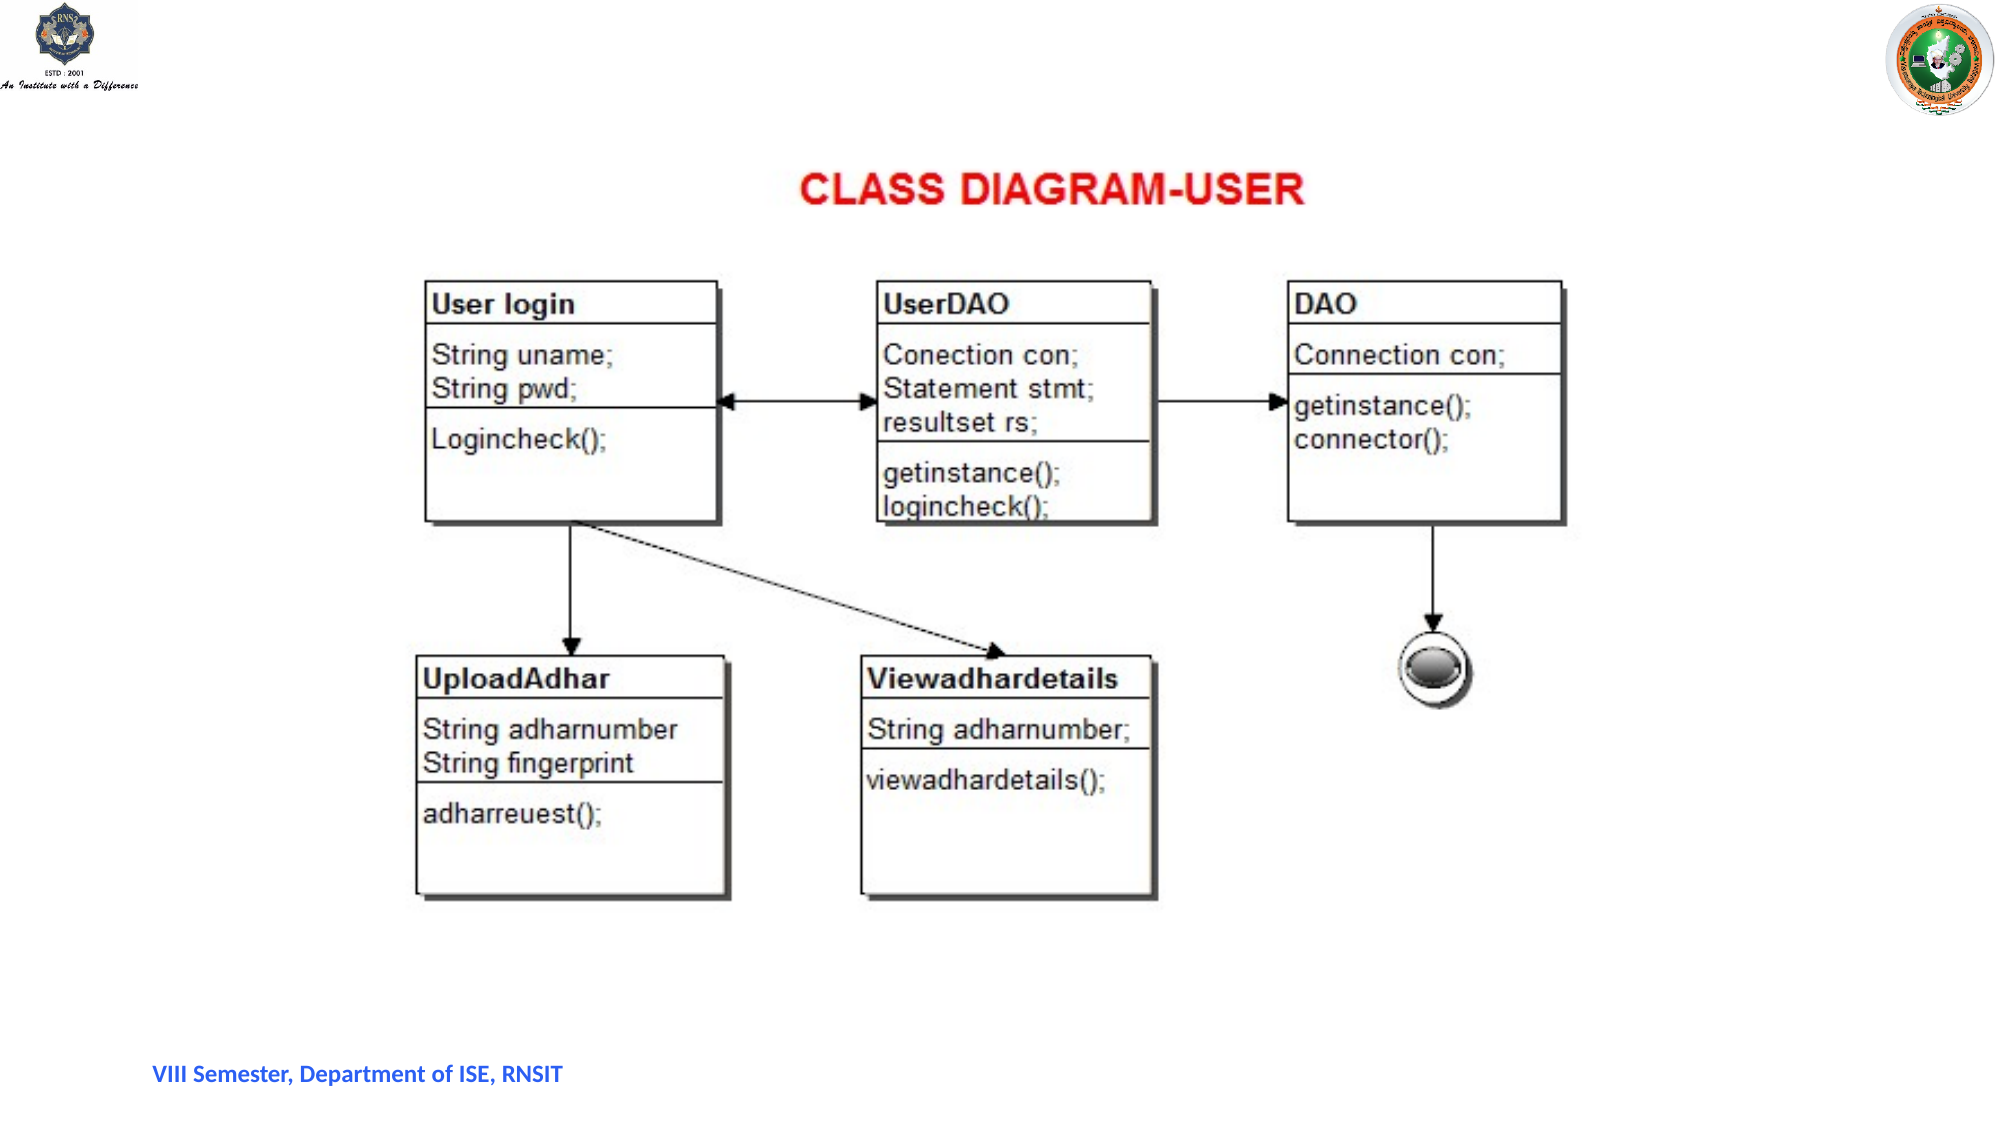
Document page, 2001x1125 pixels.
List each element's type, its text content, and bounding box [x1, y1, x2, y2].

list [362, 149, 1600, 938]
picture [1882, 2, 1997, 117]
picture [0, 0, 138, 91]
slide_number VIII Semester, Department of ISE, RNSIT [137, 1042, 663, 1103]
